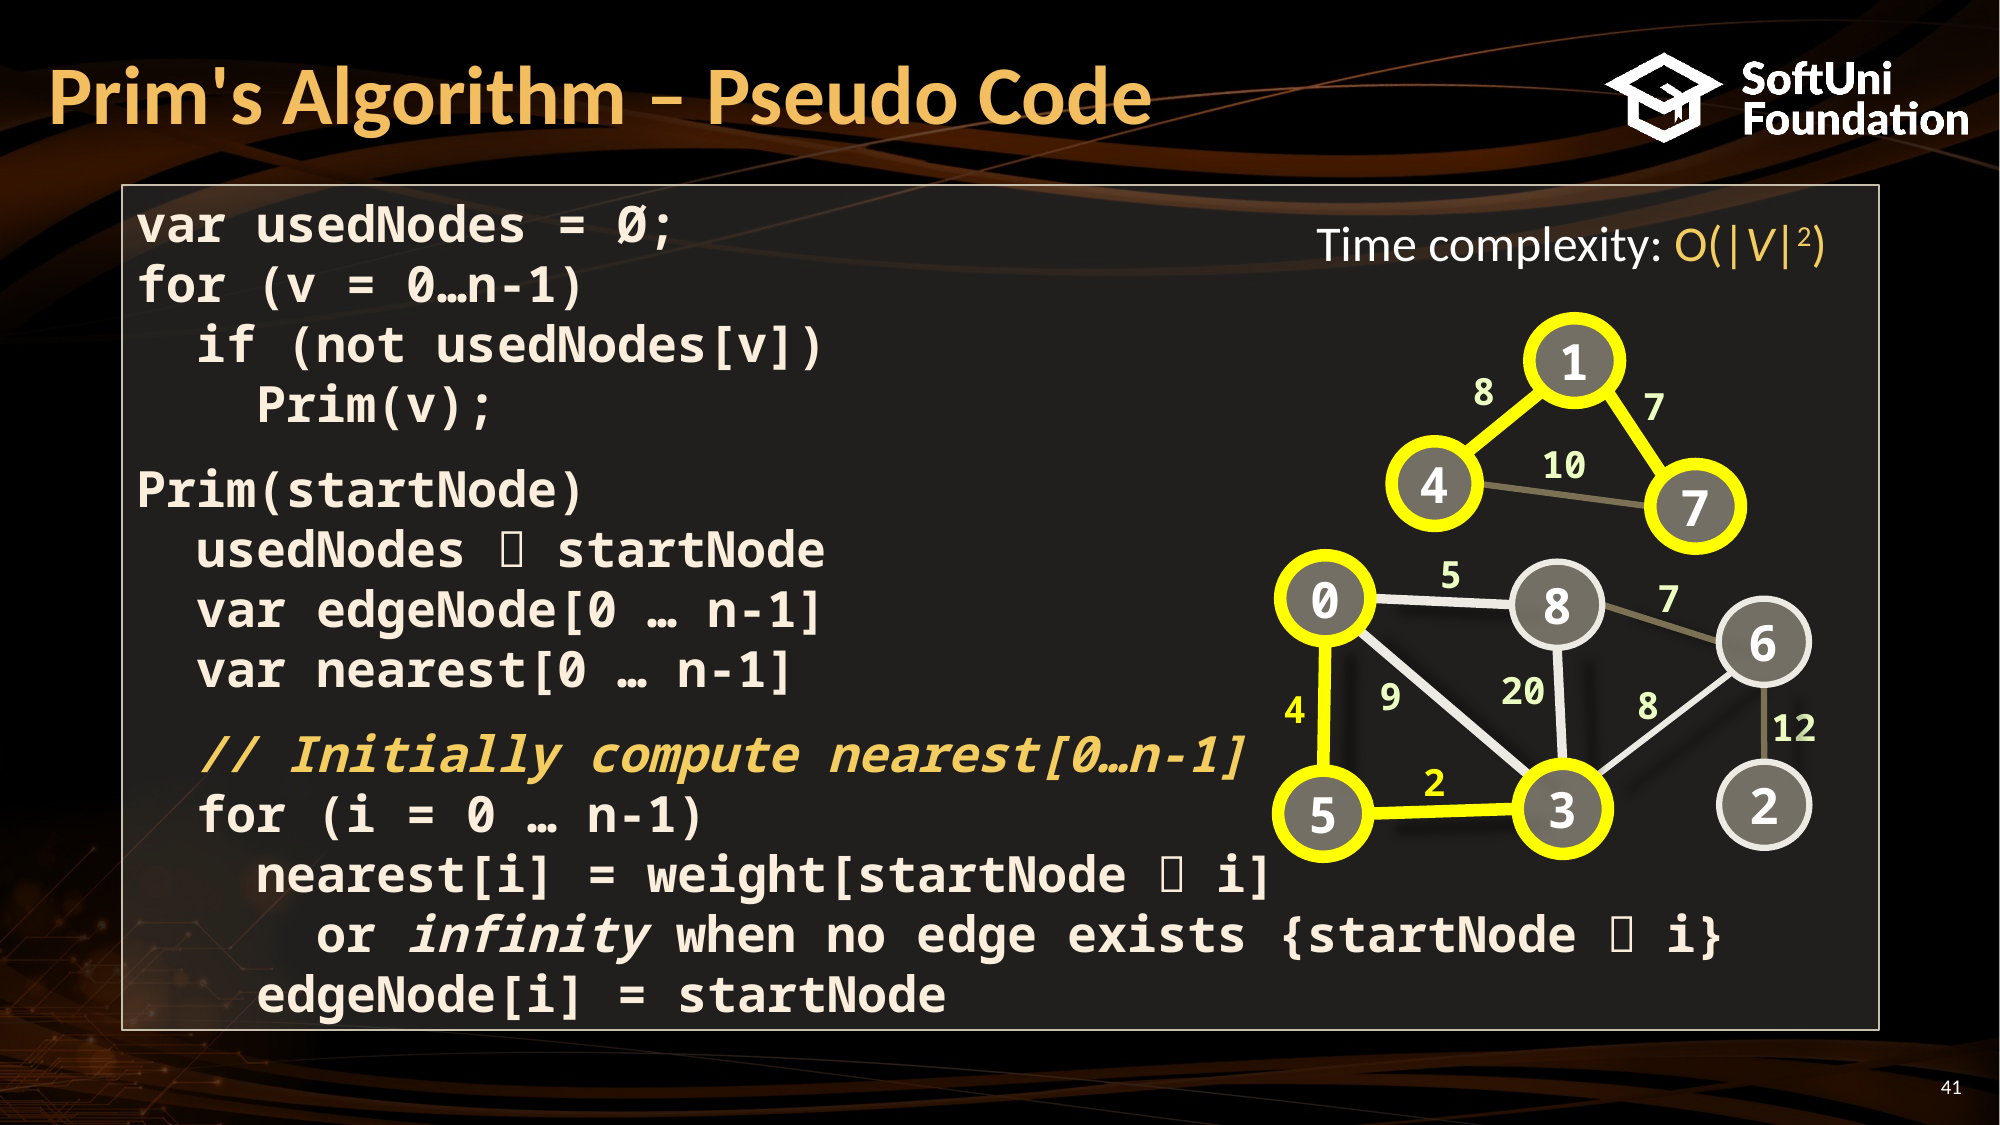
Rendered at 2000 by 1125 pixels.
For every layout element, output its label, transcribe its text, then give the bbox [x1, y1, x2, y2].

text_box var usedNodes = Ø; for (v = 0…n-1) if (not usedNodes[v]) Prim(v); Prim(startNode) usedNodes  startNode var edgeNode[0 … n-1] var nearest[0 … n-1] // Initially compute nearest[0…n-1] for (i = 0 … n-1) nearest[i] = weight[startNode  i] or infinity when no edge exists {startNode  i} edgeNode[i] = startNode [122, 185, 1880, 1030]
slide_number 41 [1897, 1070, 1968, 1103]
text_box Time complexity: O(|V|2) [1301, 203, 1842, 279]
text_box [1270, 318, 1829, 857]
picture [0, 0, 2000, 1125]
title Prim's Algorithm – Pseudo Code [30, 6, 1602, 189]
